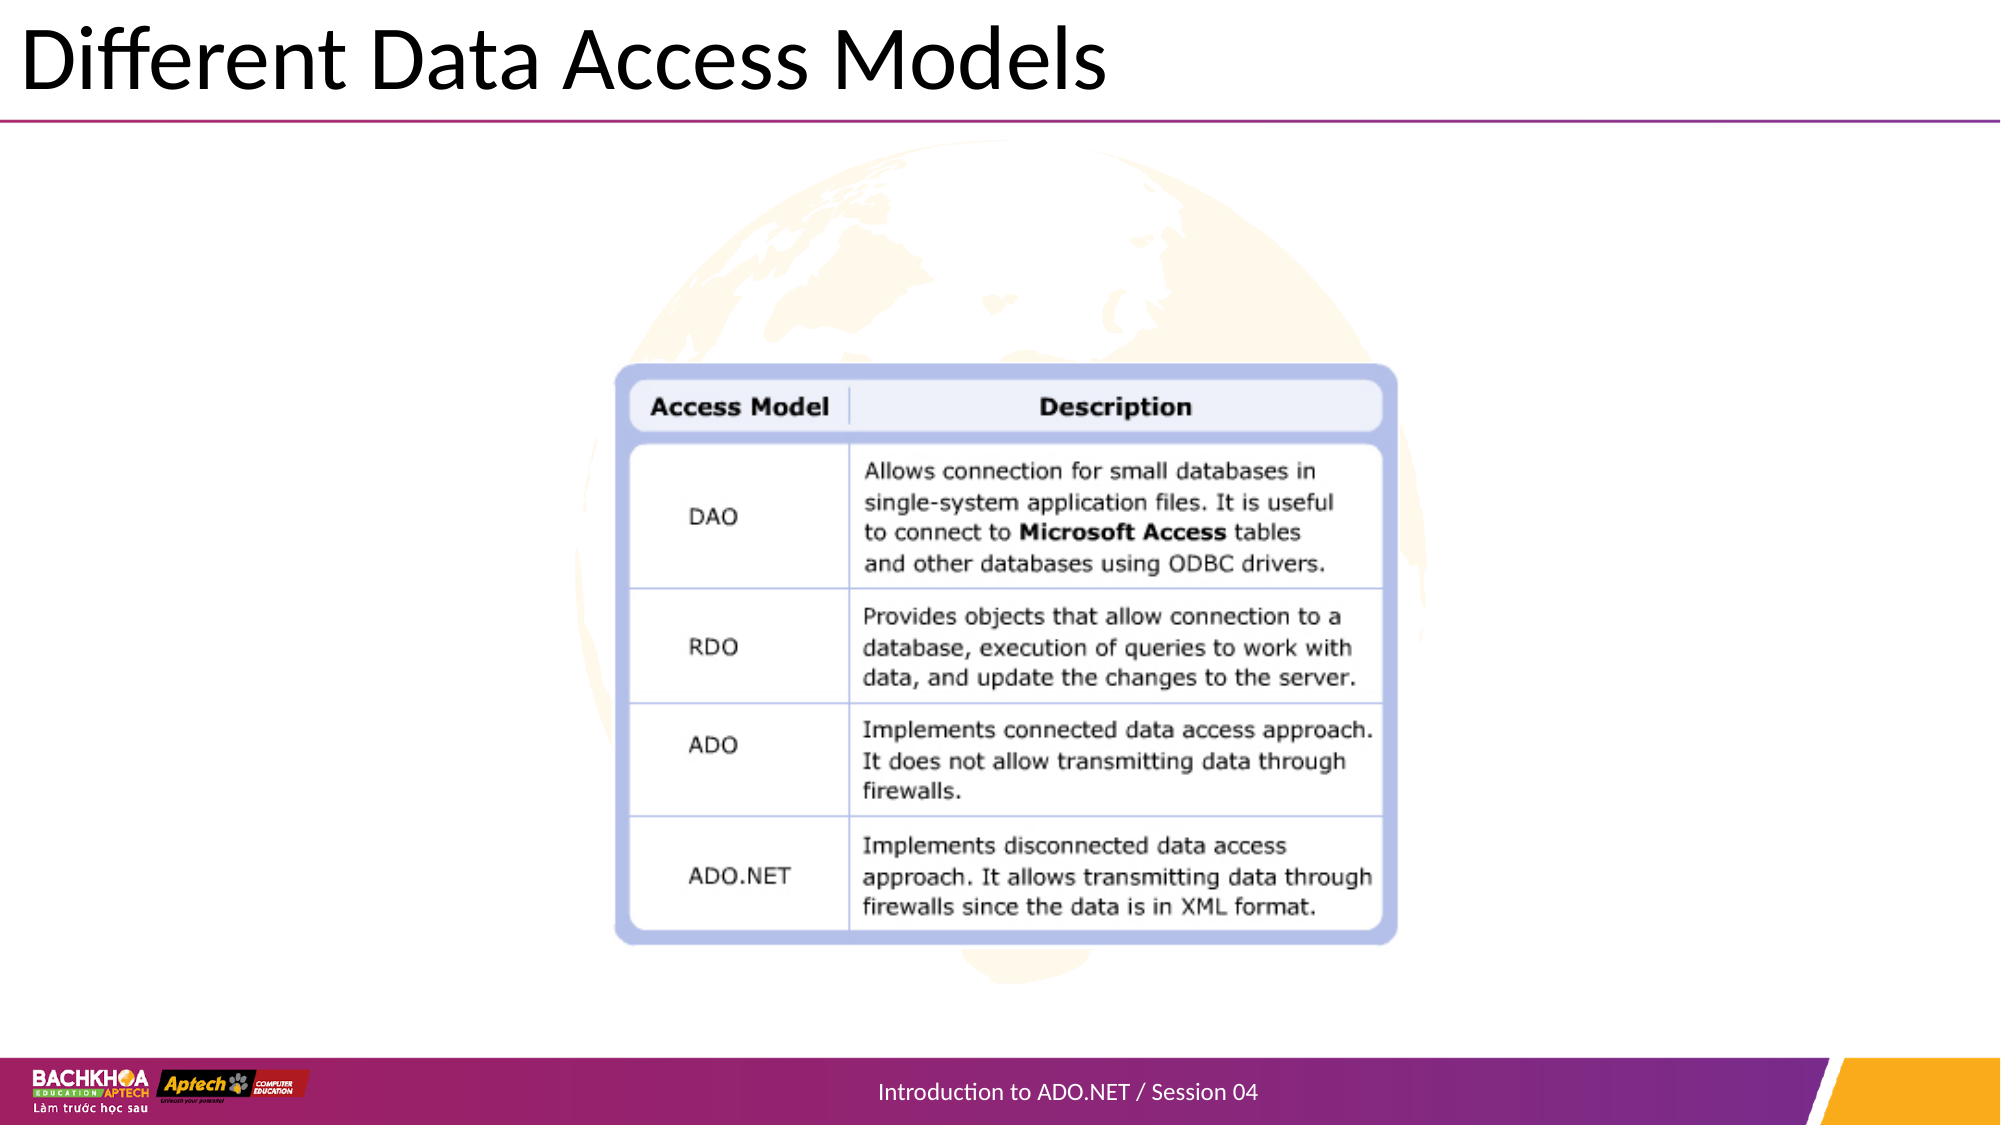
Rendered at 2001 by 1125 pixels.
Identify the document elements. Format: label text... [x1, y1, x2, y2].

footer Introduction to ADO.NET / Session 04 [324, 1060, 1813, 1120]
title Different Data Access Models [5, 3, 1993, 116]
picture [0, 0, 2001, 1125]
